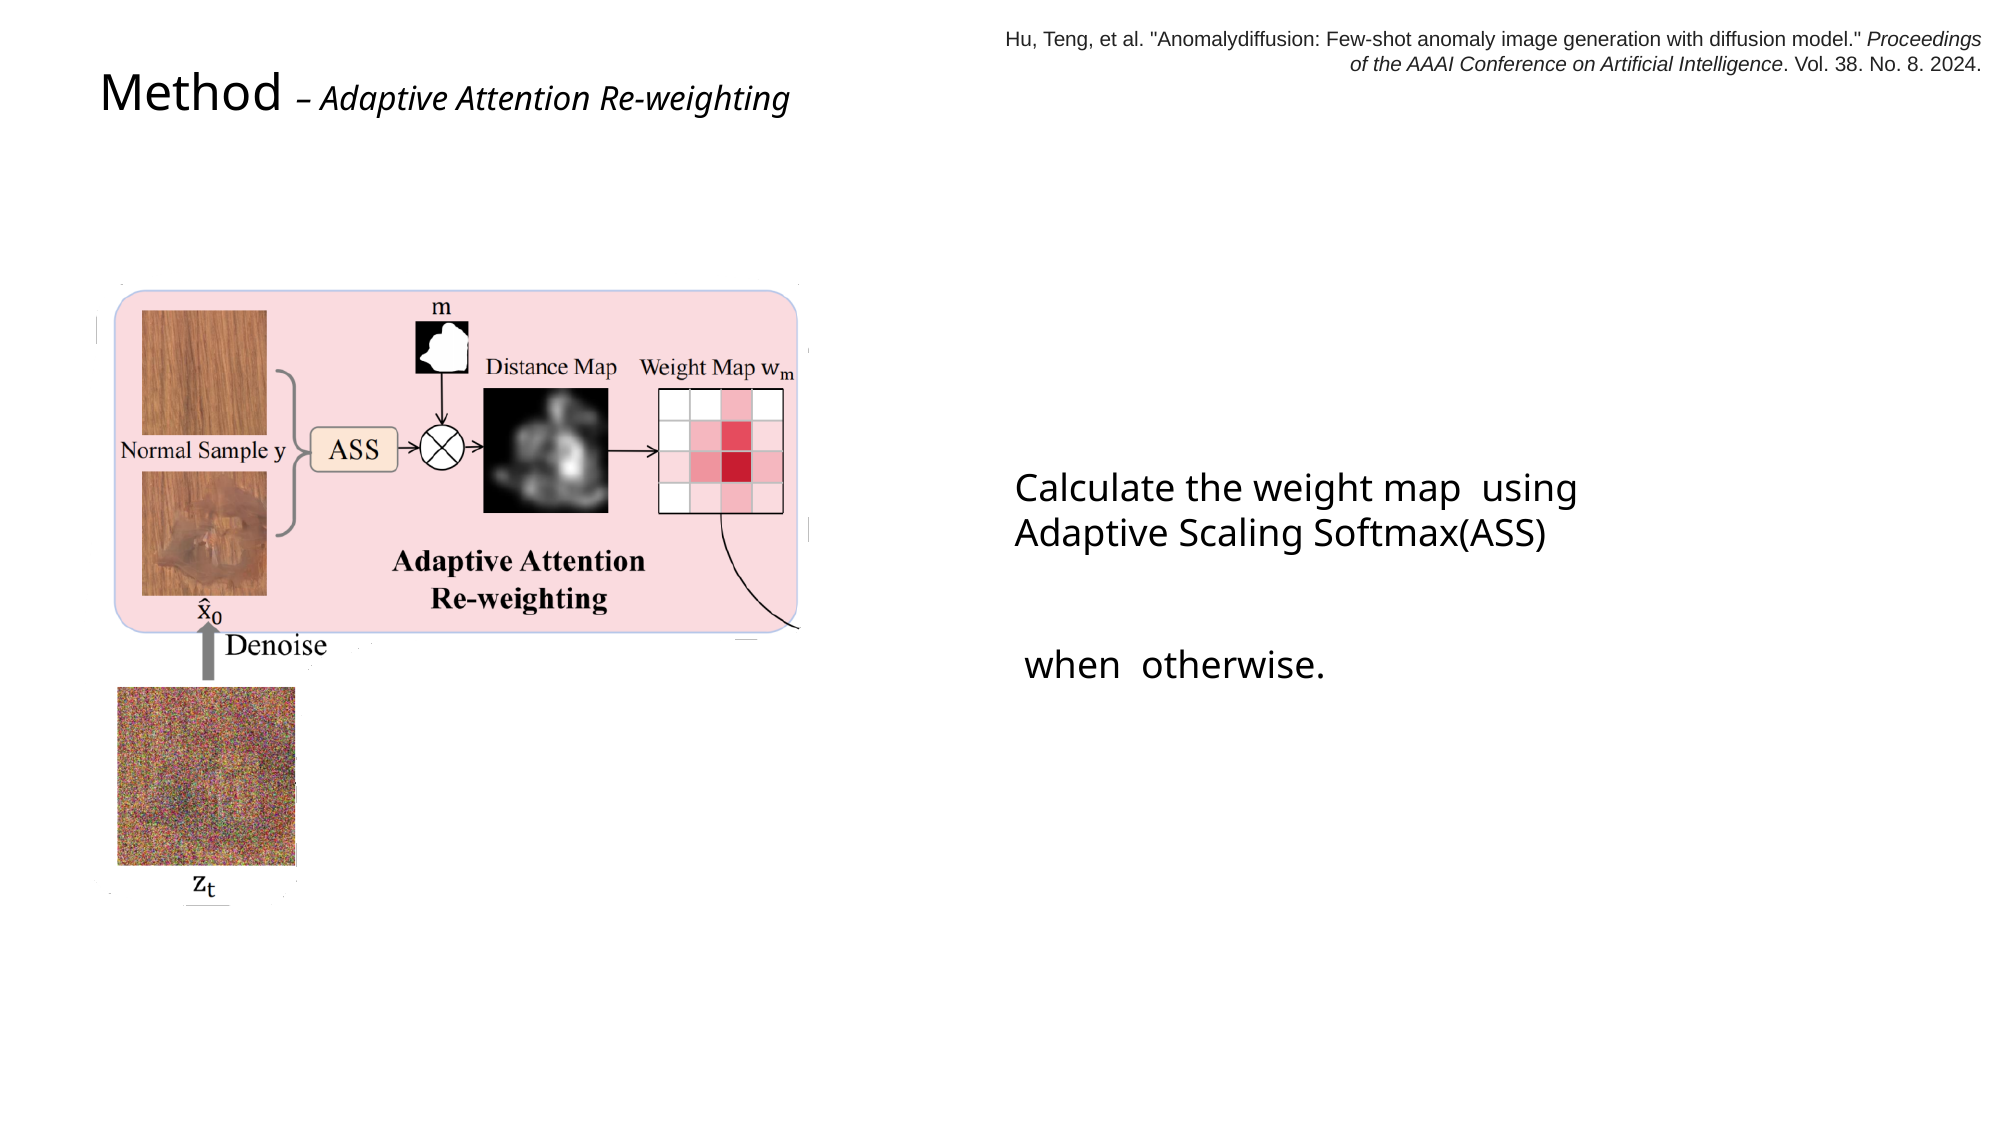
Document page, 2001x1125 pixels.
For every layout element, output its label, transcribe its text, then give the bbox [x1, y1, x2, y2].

text_box Hu, Teng, et al. "Anomalydiffusion: Few-shot anomaly image generation with diffusion model." Proceedings of the AAAI Conference on Artificial Intelligence. Vol. 38. No. 8. 2024. [980, 18, 1997, 83]
picture [84, 272, 809, 906]
text_box Method – Adaptive Attention Re-weighting [84, 53, 917, 128]
